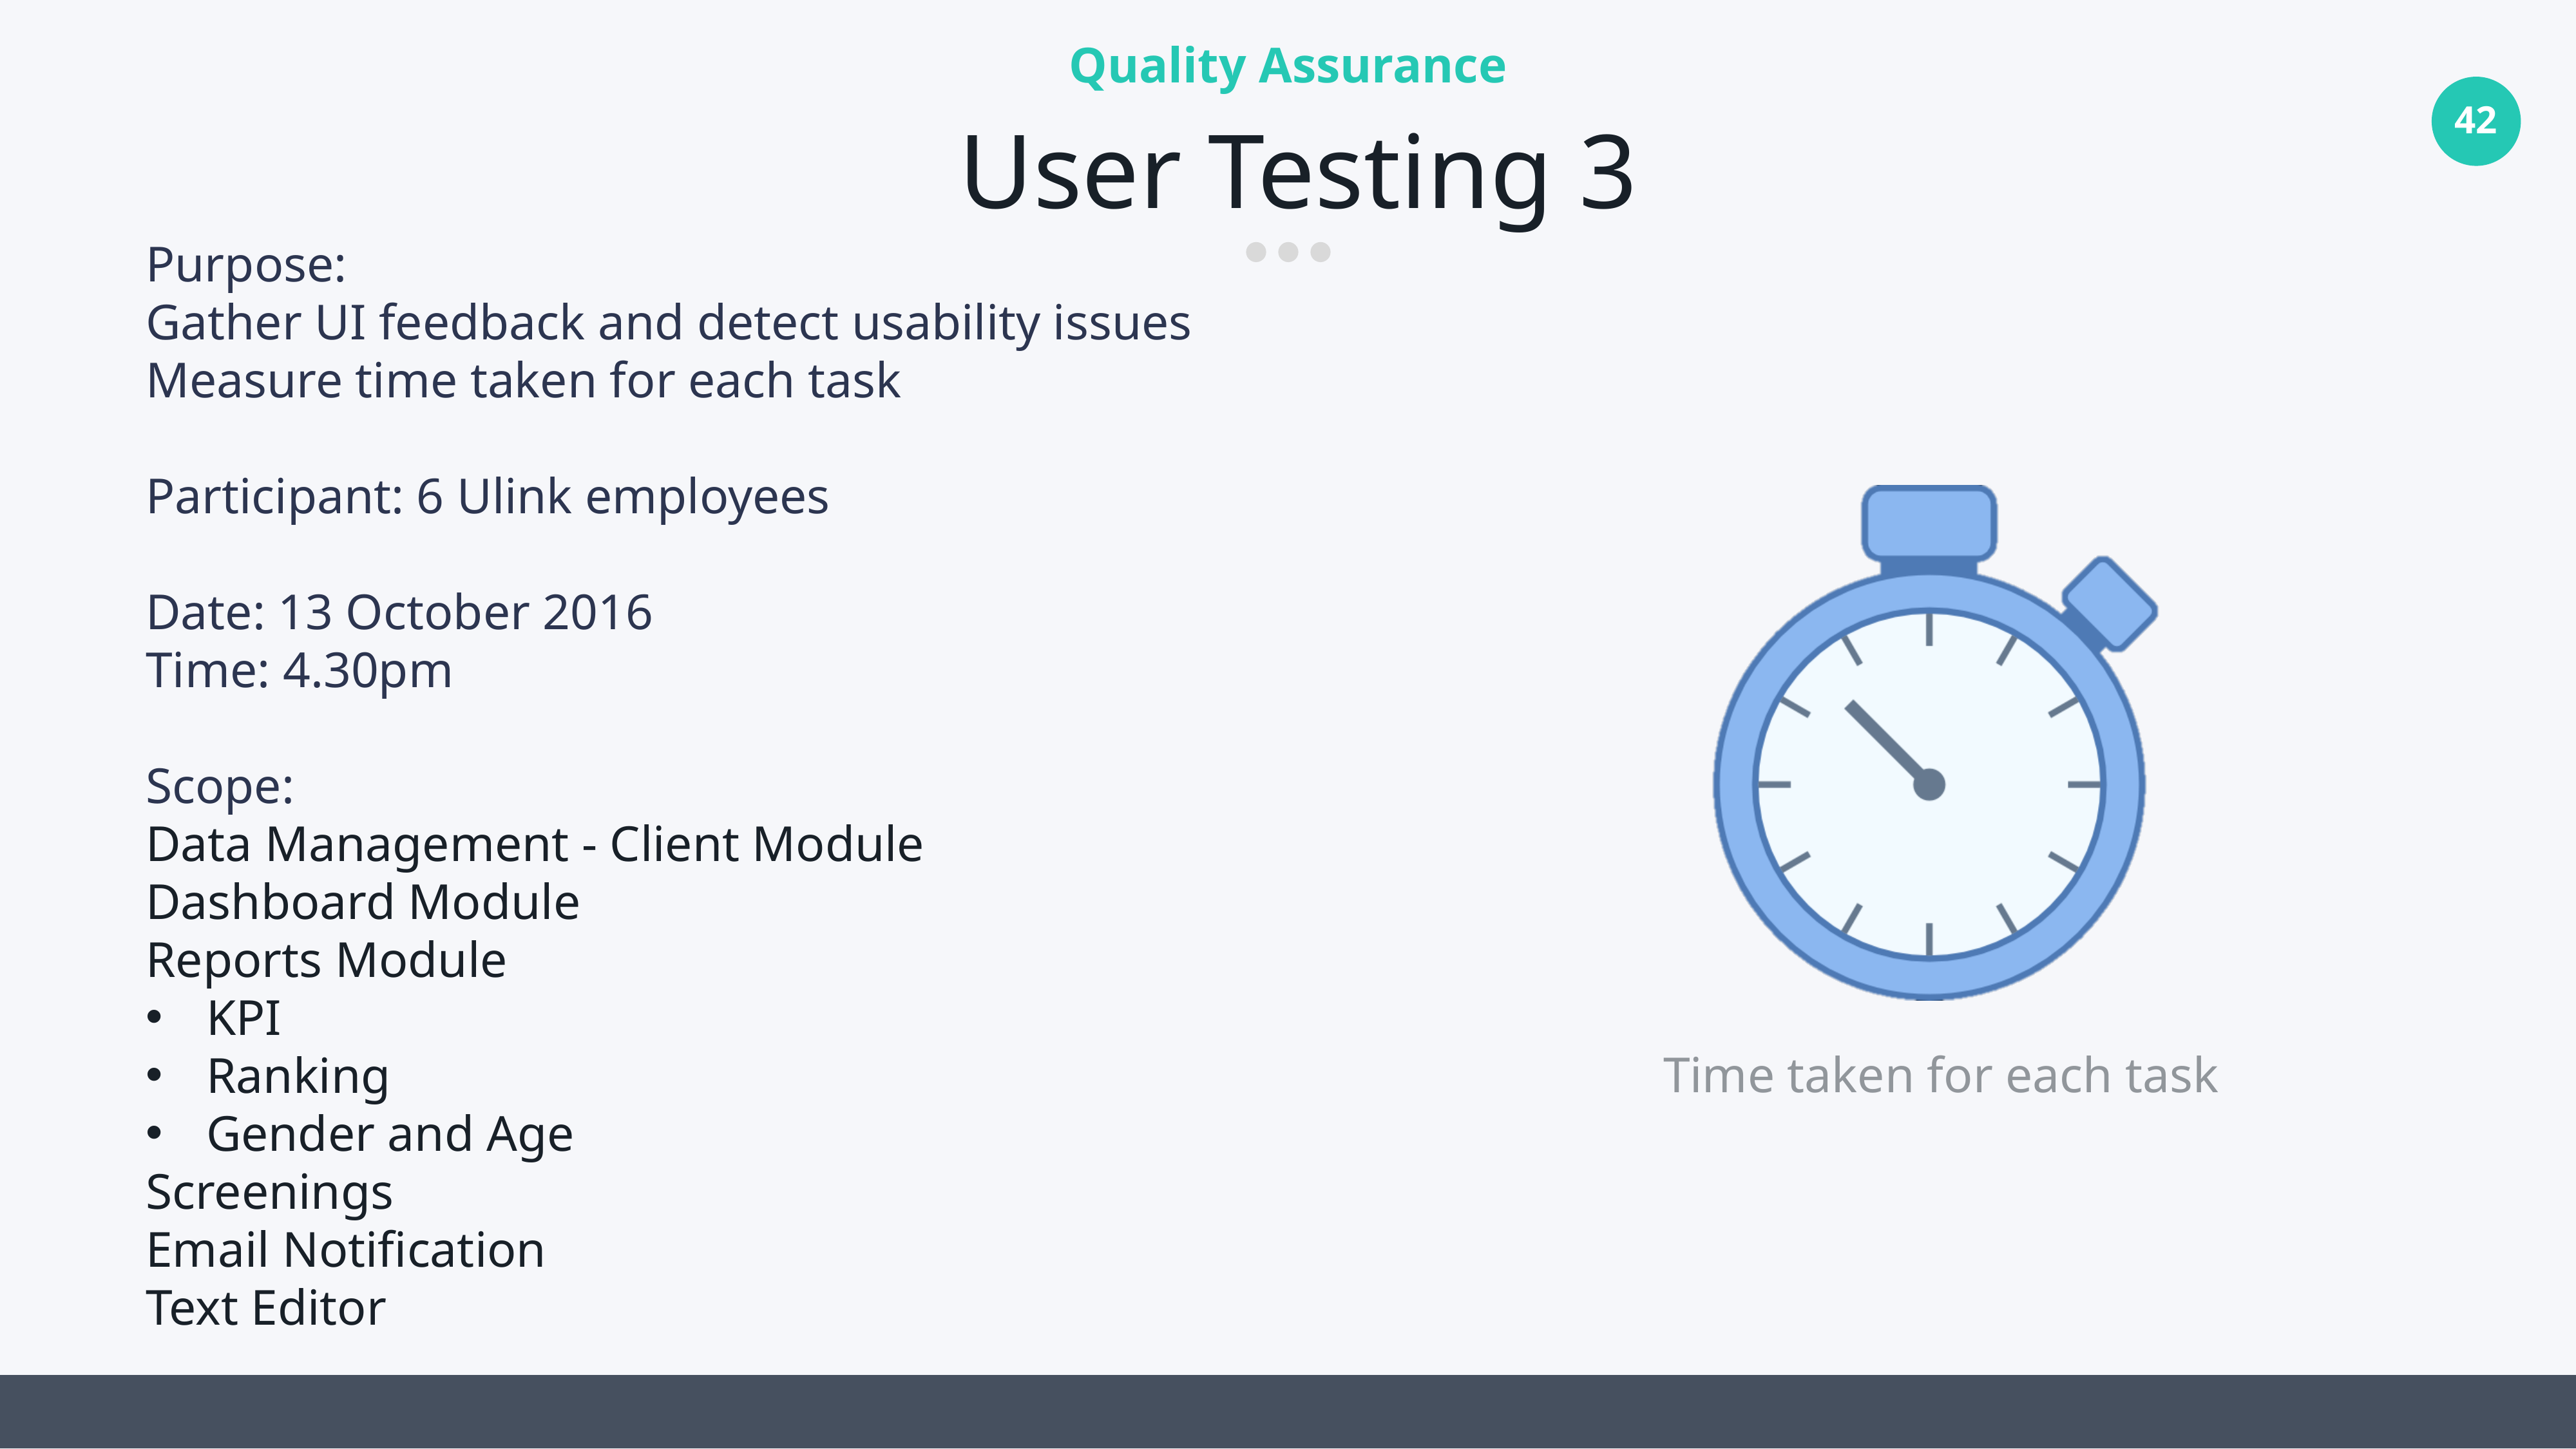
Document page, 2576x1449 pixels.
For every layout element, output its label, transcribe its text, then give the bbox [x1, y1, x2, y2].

text_box Quality Assurance [1069, 34, 1508, 93]
picture [0, 1375, 2576, 1448]
text_box User Testing 3 [959, 106, 1638, 229]
text_box Time taken for each task [1654, 1039, 2384, 1107]
picture [1681, 485, 2197, 1001]
text_box Purpose: Gather UI feedback and detect usability issues Measure time taken for each task Participant: 6 Ulink employees Date: 13 October 2016 Time: 4.30pm Scope: Data Management - Client Module Dashboard Module Reports Module KPI Ranking Gender and Age Screenings Email Notification Text Editor [136, 228, 1455, 1375]
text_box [1246, 242, 1331, 263]
